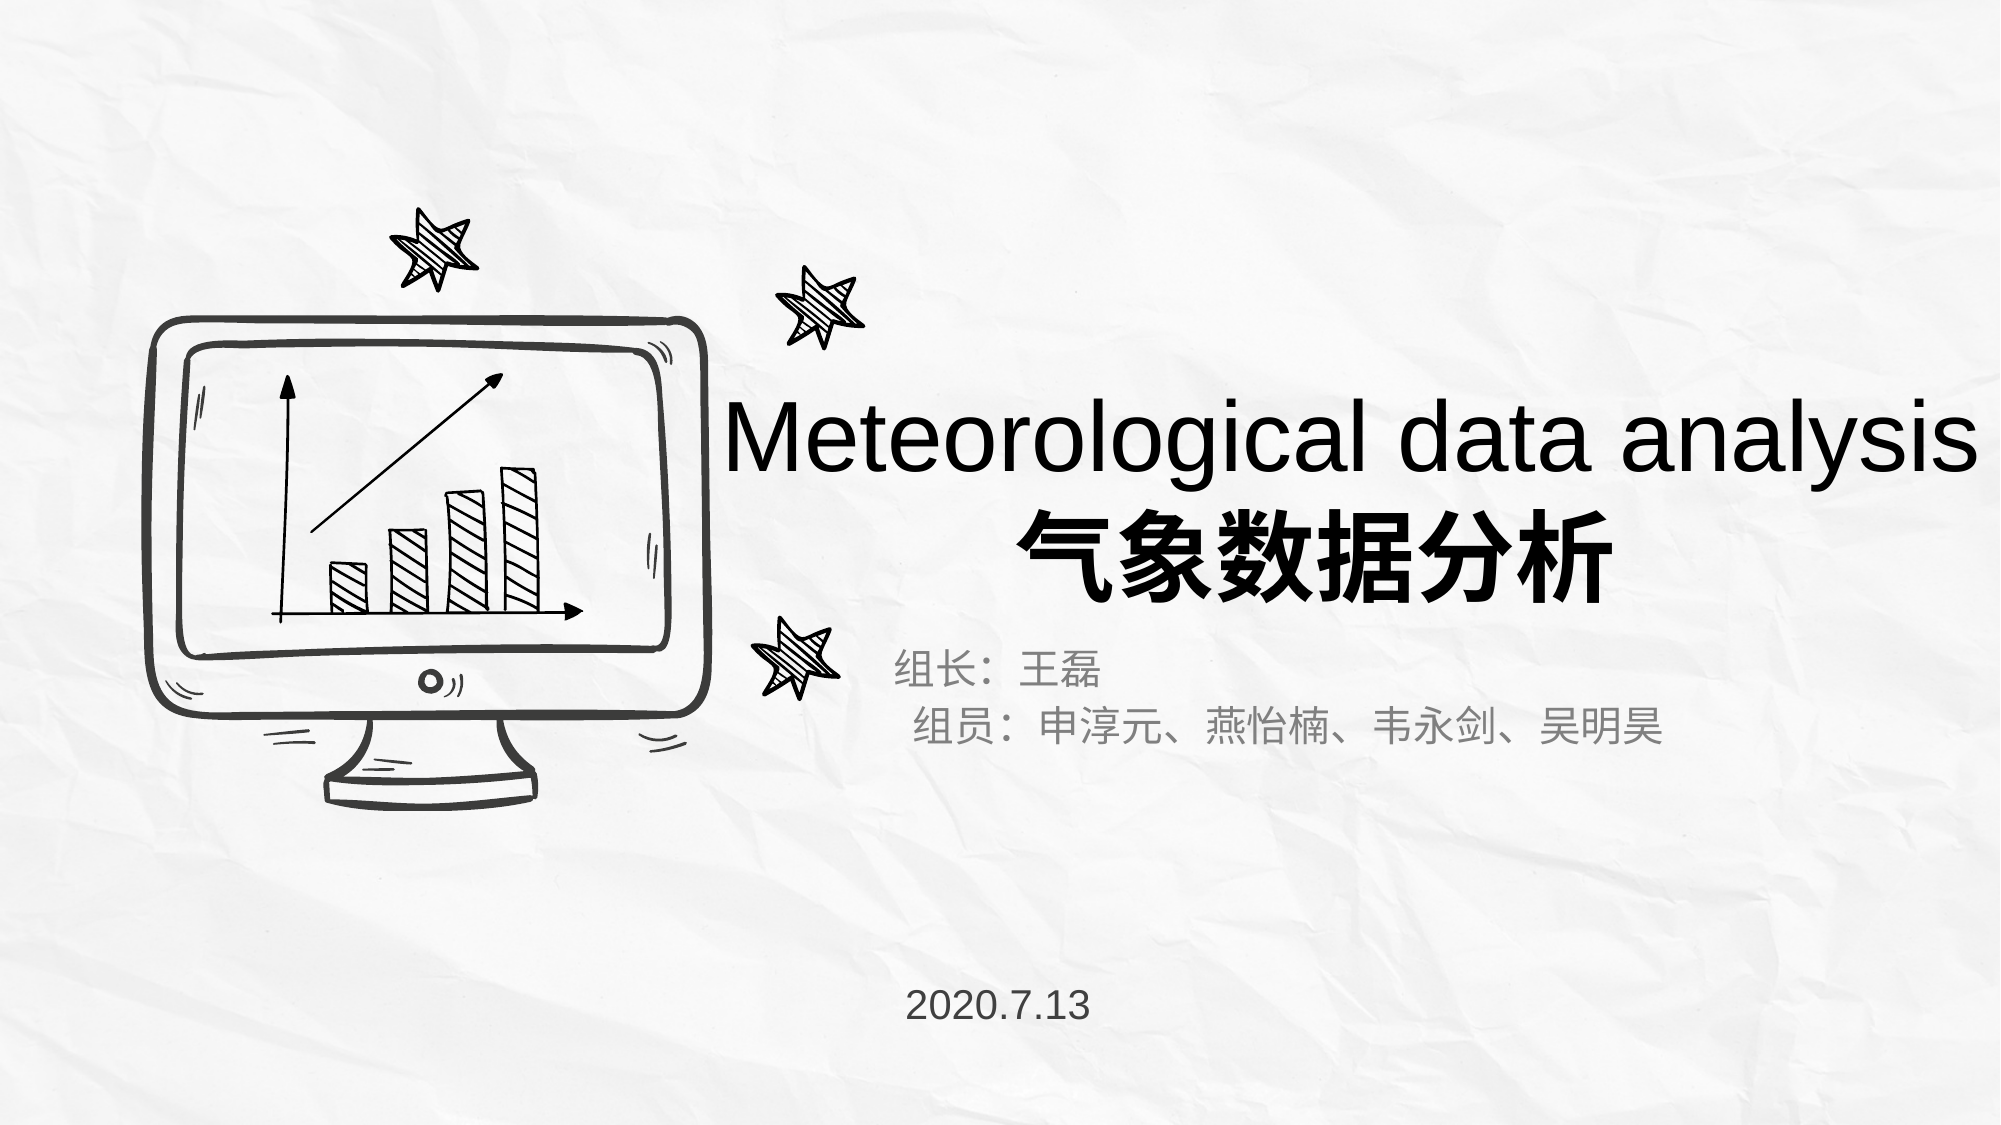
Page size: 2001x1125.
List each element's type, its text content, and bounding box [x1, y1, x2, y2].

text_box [141, 314, 713, 811]
text_box Meteorological data analysis [713, 363, 2000, 499]
text_box [750, 615, 841, 702]
text_box 气象数据分析 [1001, 499, 1631, 622]
text_box 2020.7.13 [890, 970, 1106, 1036]
text_box [775, 265, 866, 351]
text_box 组长：王磊 组员：申淳元、燕怡楠、韦永剑、吴明昊 [878, 628, 1726, 758]
text_box [389, 207, 480, 293]
